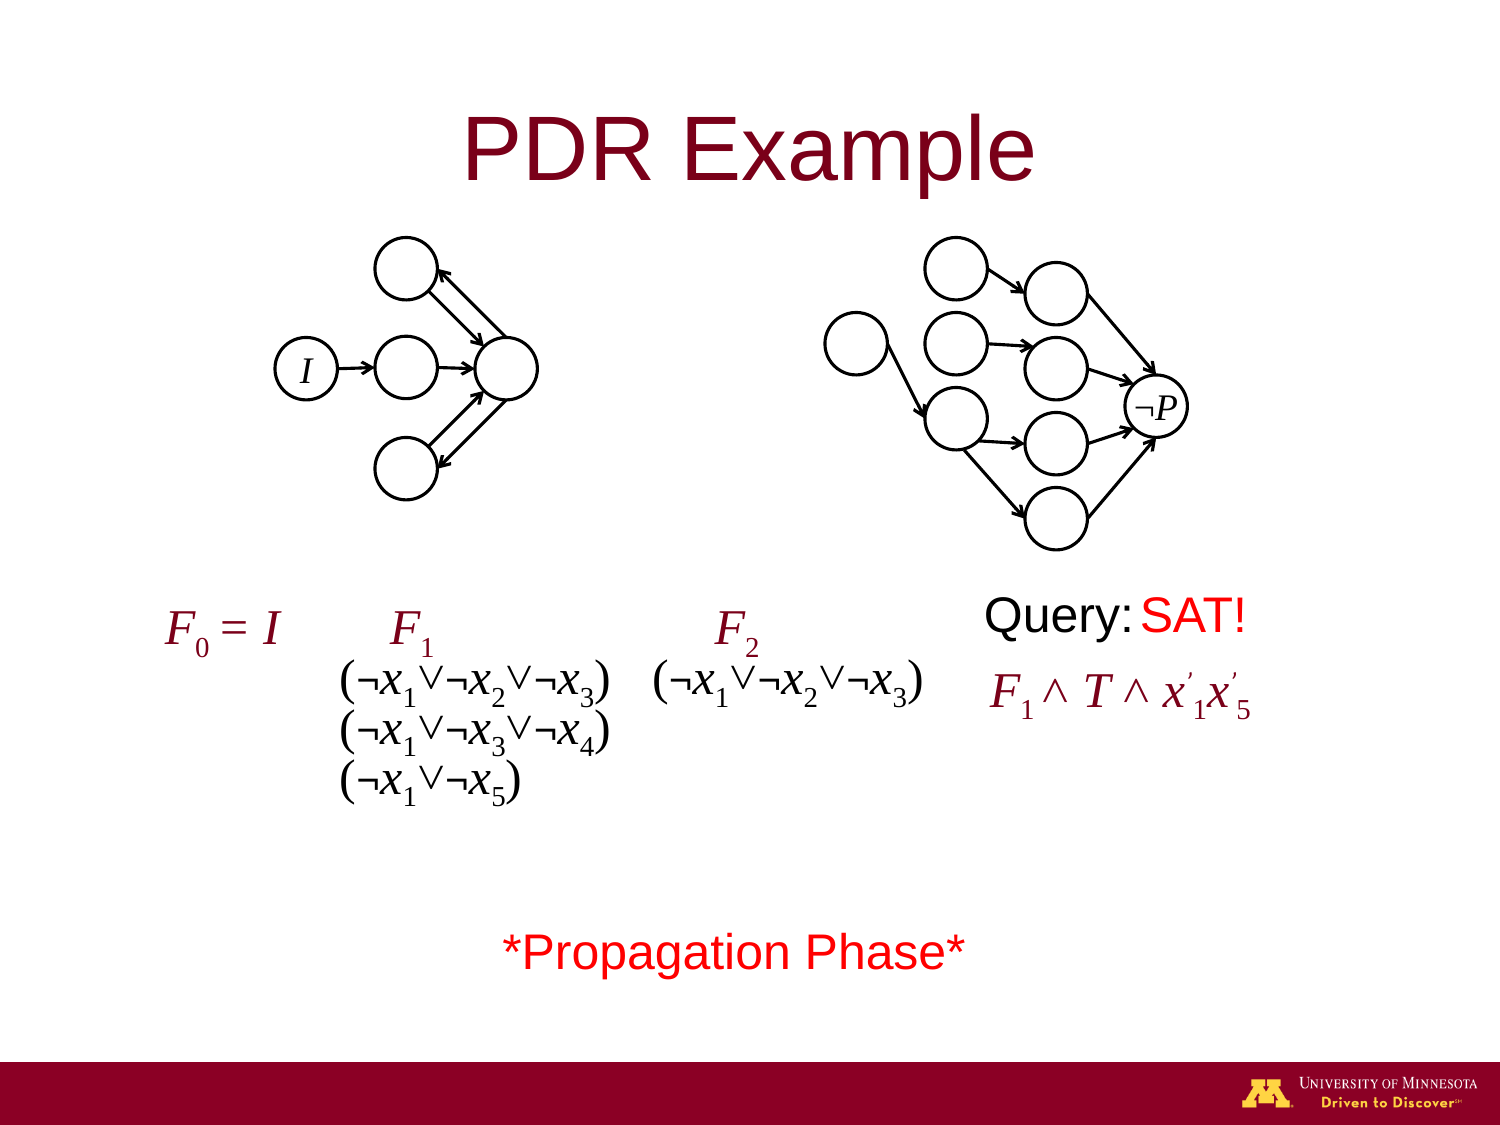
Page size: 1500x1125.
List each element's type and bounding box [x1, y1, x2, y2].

text_box [824, 237, 1194, 550]
text_box [274, 237, 538, 500]
text_box [149, 587, 313, 671]
text_box [324, 574, 1400, 820]
text_box [487, 911, 988, 987]
title [112, 49, 1388, 238]
picture [0, 1062, 1500, 1125]
